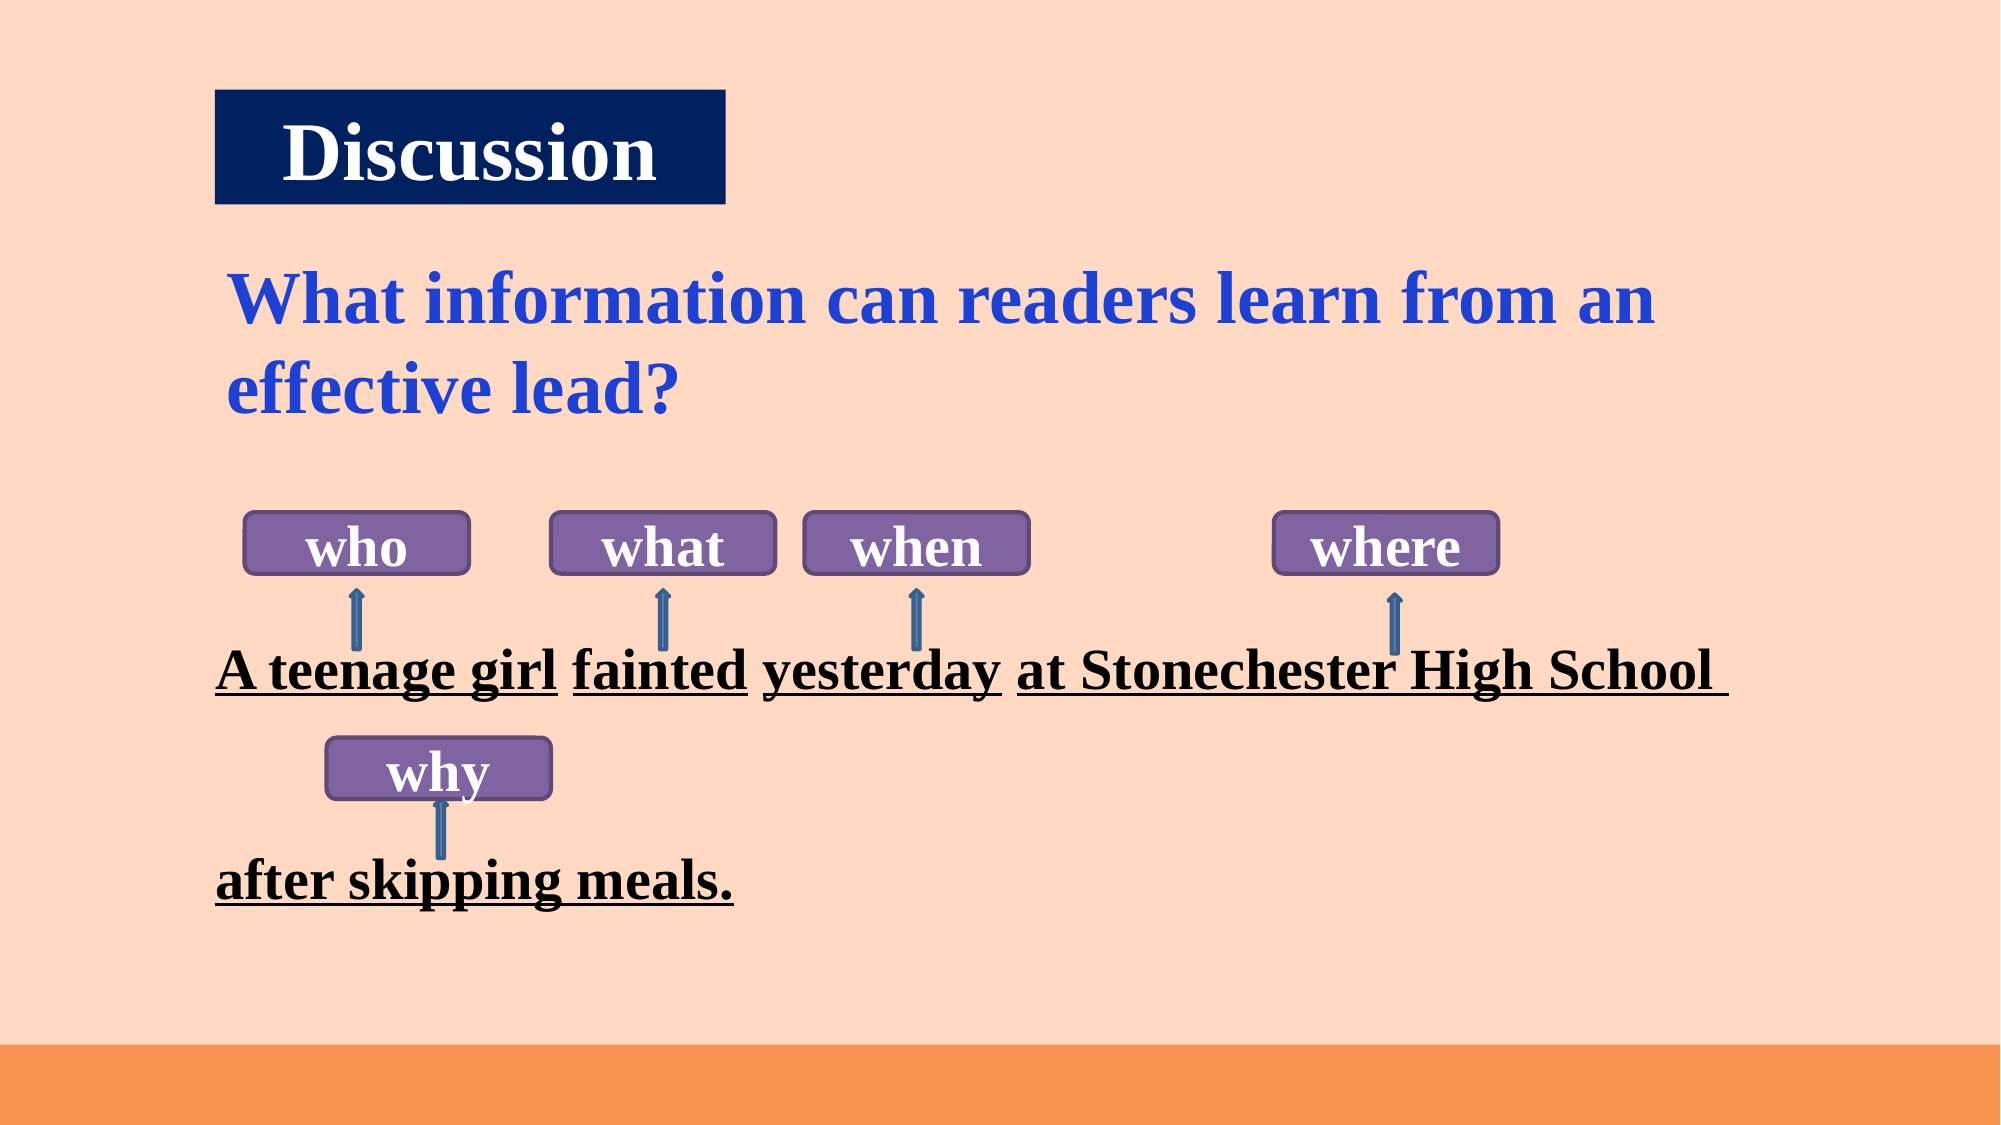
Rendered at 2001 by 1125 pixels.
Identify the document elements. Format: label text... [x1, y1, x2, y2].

text_box [1386, 592, 1403, 656]
text_box What information can readers learn from an effective lead? [211, 240, 1754, 436]
text_box what [548, 510, 778, 576]
text_box [654, 588, 672, 652]
text_box [348, 588, 365, 652]
text_box Discussion [214, 89, 726, 205]
text_box [908, 588, 925, 652]
text_box [432, 802, 450, 861]
picture [0, 0, 2001, 1125]
text_box who [242, 510, 472, 576]
text_box where [1271, 510, 1501, 576]
text_box A teenage girl fainted yesterday at Stonechester High School after skipping meals. [200, 623, 1744, 919]
text_box when [802, 510, 1031, 576]
text_box why [324, 735, 554, 802]
